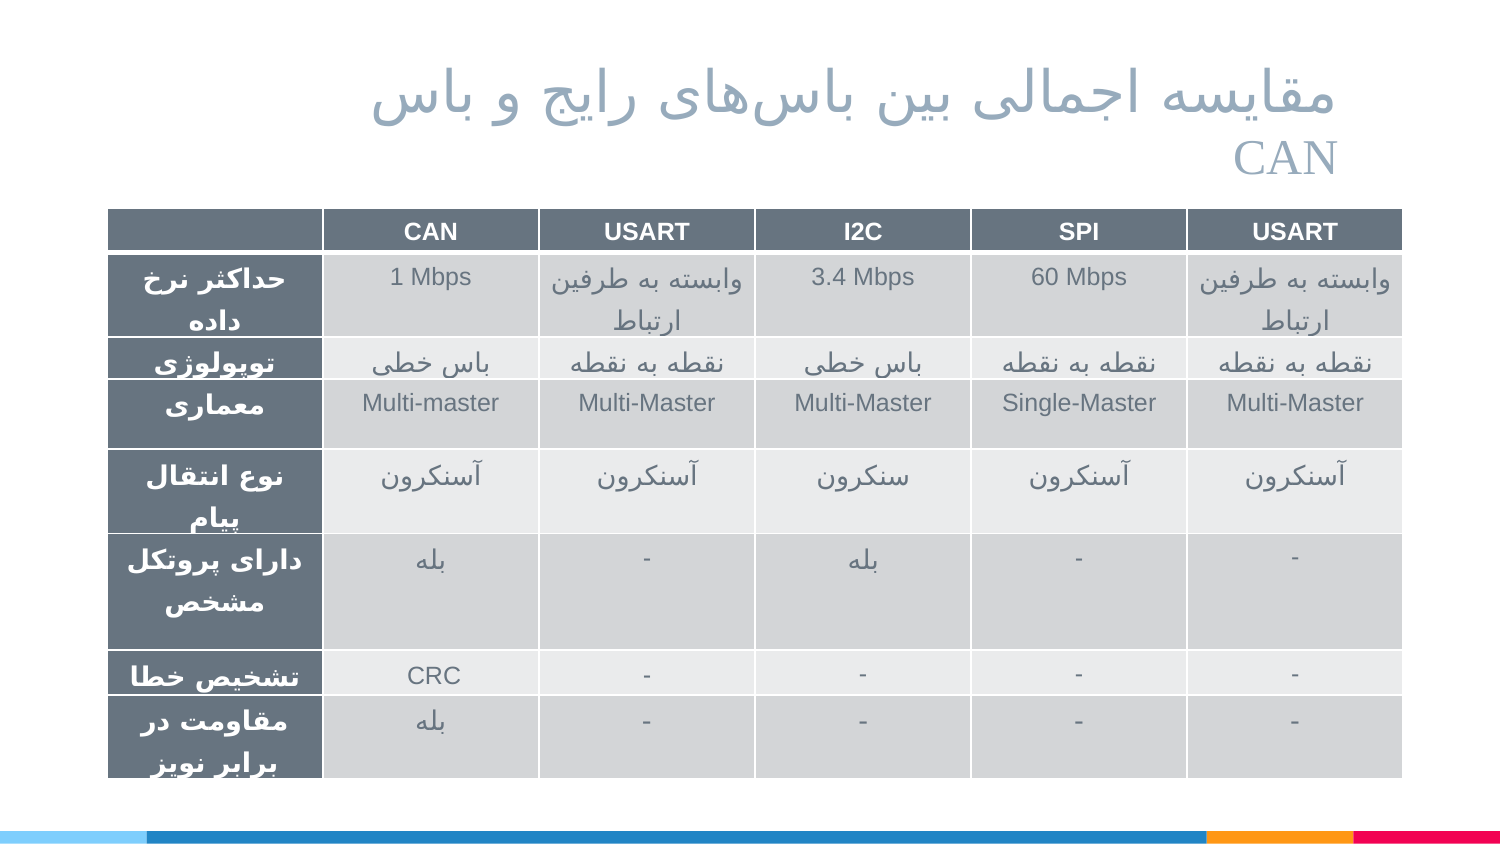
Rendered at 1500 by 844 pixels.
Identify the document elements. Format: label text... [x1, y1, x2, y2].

table_cell - [1188, 696, 1402, 778]
title مقایسه اجمالی بین باس‌های رایج و باس CAN [293, 58, 1354, 200]
table_cell 1 Mbps [324, 255, 538, 336]
table_cell باس خطی [756, 338, 970, 378]
table_cell Multi-Master [756, 380, 970, 448]
table_cell حداکثر نرخ داده [108, 255, 322, 336]
table_cell نقطه به نقطه [972, 338, 1186, 378]
table_cell CRC [324, 651, 538, 694]
table_cell آسنکرون [1188, 450, 1402, 533]
table_cell مقاومت در برابر نویز [108, 696, 322, 778]
table_cell دارای پروتکل مشخص [108, 534, 322, 649]
table_cell - [1188, 651, 1402, 694]
table_cell - [1188, 534, 1402, 649]
table_header USART [540, 209, 754, 250]
table_cell وابسته به طرفین ارتباط [1188, 255, 1402, 336]
table_header USART [1188, 209, 1402, 250]
table_cell نقطه به نقطه [540, 338, 754, 378]
table_cell وابسته به طرفین ارتباط [540, 255, 754, 336]
table_cell - [540, 651, 754, 694]
table_cell - [972, 696, 1186, 778]
table_header SPI [972, 209, 1186, 250]
table_cell بله [324, 534, 538, 649]
table_cell - [972, 651, 1186, 694]
table_cell - [756, 696, 970, 778]
table_cell توپولوژی [108, 338, 322, 378]
table_header [108, 209, 322, 250]
table_cell Multi-master [324, 380, 538, 448]
table_cell آسنکرون [324, 450, 538, 533]
table_cell بله [756, 534, 970, 649]
table_header I2C [756, 209, 970, 250]
table_cell آسنکرون [540, 450, 754, 533]
table_cell نوع انتقال پیام [108, 450, 322, 533]
table_cell Multi-Master [540, 380, 754, 448]
table_cell آسنکرون [972, 450, 1186, 533]
table_cell نقطه به نقطه [1188, 338, 1402, 378]
table_cell 60 Mbps [972, 255, 1186, 336]
table_cell باس خطی [324, 338, 538, 378]
table_cell 3.4 Mbps [756, 255, 970, 336]
table_cell معماری [108, 380, 322, 448]
table_cell تشخیص خطا [108, 651, 322, 694]
table_header CAN [324, 209, 538, 250]
table_cell Multi-Master [1188, 380, 1402, 448]
table_cell - [540, 534, 754, 649]
table_cell بله [324, 696, 538, 778]
table_cell Single-Master [972, 380, 1186, 448]
table_cell - [756, 651, 970, 694]
table_cell سنکرون [756, 450, 970, 533]
table_cell - [540, 696, 754, 778]
table_cell - [972, 534, 1186, 649]
